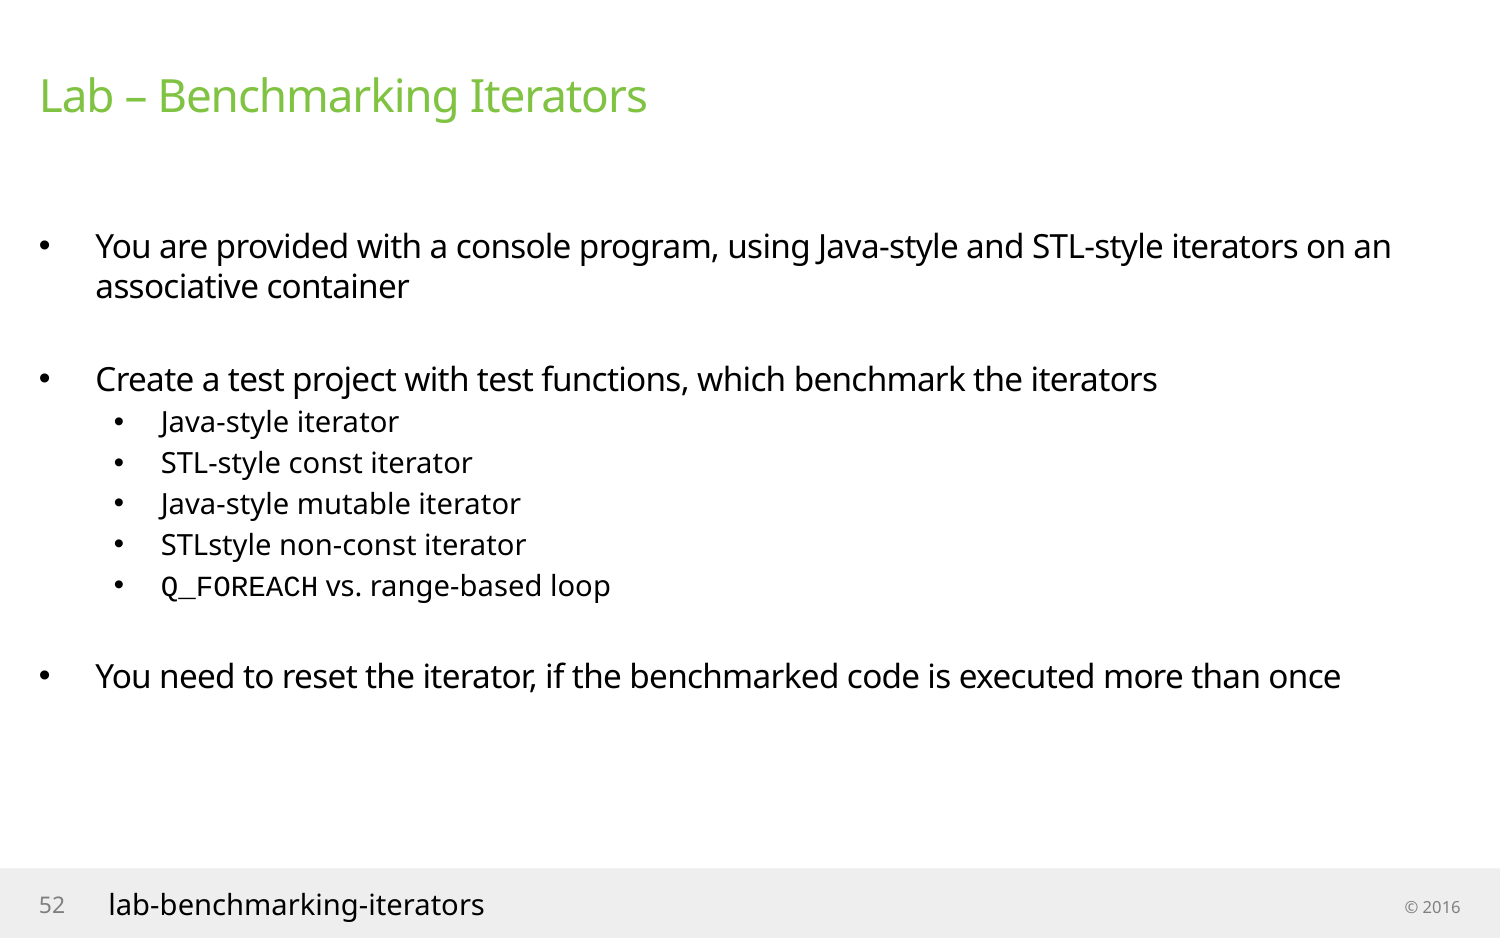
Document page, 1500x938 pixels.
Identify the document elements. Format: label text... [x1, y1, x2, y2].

slide_number 52 [39, 892, 410, 921]
title Lab – Benchmarking Iterators [39, 66, 1052, 195]
list You are provided with a console program, using Java-style and STL-style iterators on an associative container Create a test project with test functions, which benchmark the iterators Java-style iterator STL-style const iterator Java-style mutable iterator STLstyle non-const iterator Q_FOREACH vs. range-based loop You need to reset the iterator, if the benchmarked code is executed more than once [39, 224, 1471, 846]
footer © 2016 [1188, 896, 1461, 917]
text_box lab-benchmarking-iterators [93, 894, 795, 927]
